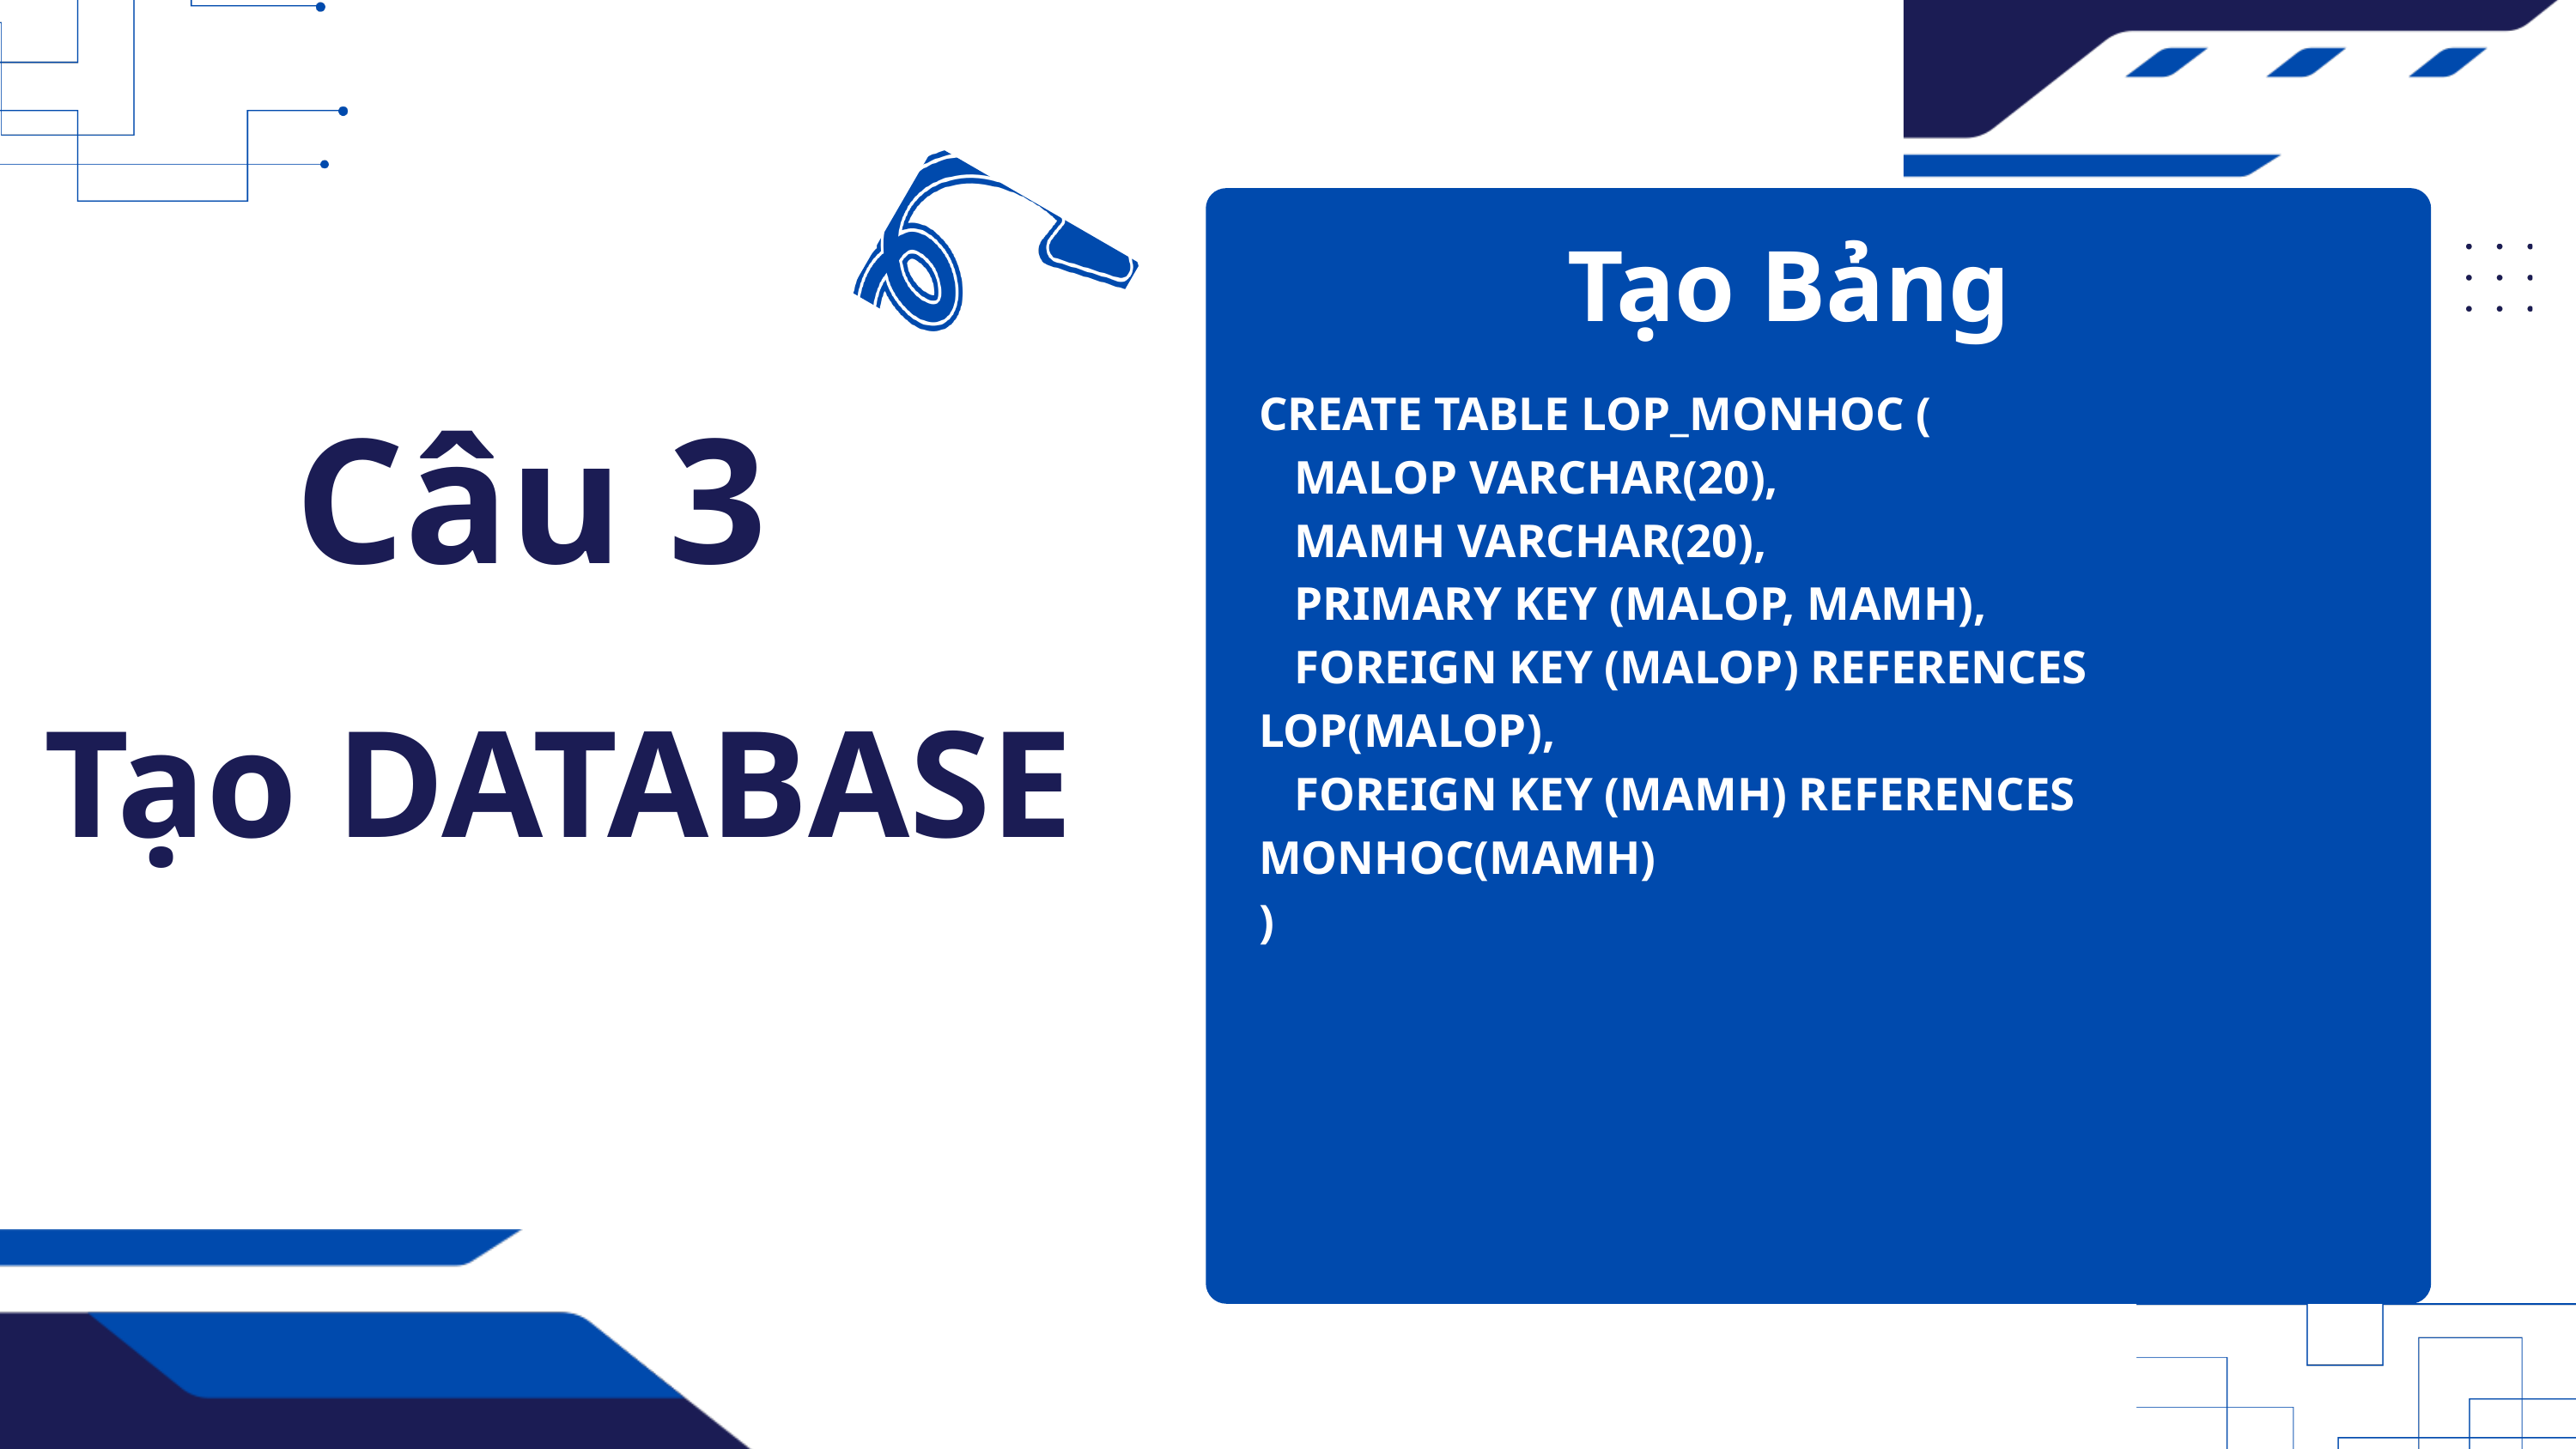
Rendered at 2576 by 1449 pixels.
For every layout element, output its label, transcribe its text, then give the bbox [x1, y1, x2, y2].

text_box [2136, 1303, 2576, 1449]
text_box [0, 1229, 764, 1449]
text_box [1206, 187, 2432, 1304]
text_box Tạo DATABASE [44, 660, 1140, 867]
text_box Câu 3 [295, 355, 819, 598]
text_box [1903, 0, 2576, 189]
text_box [2466, 244, 2533, 312]
text_box [850, 144, 1140, 410]
text_box [0, 0, 349, 202]
